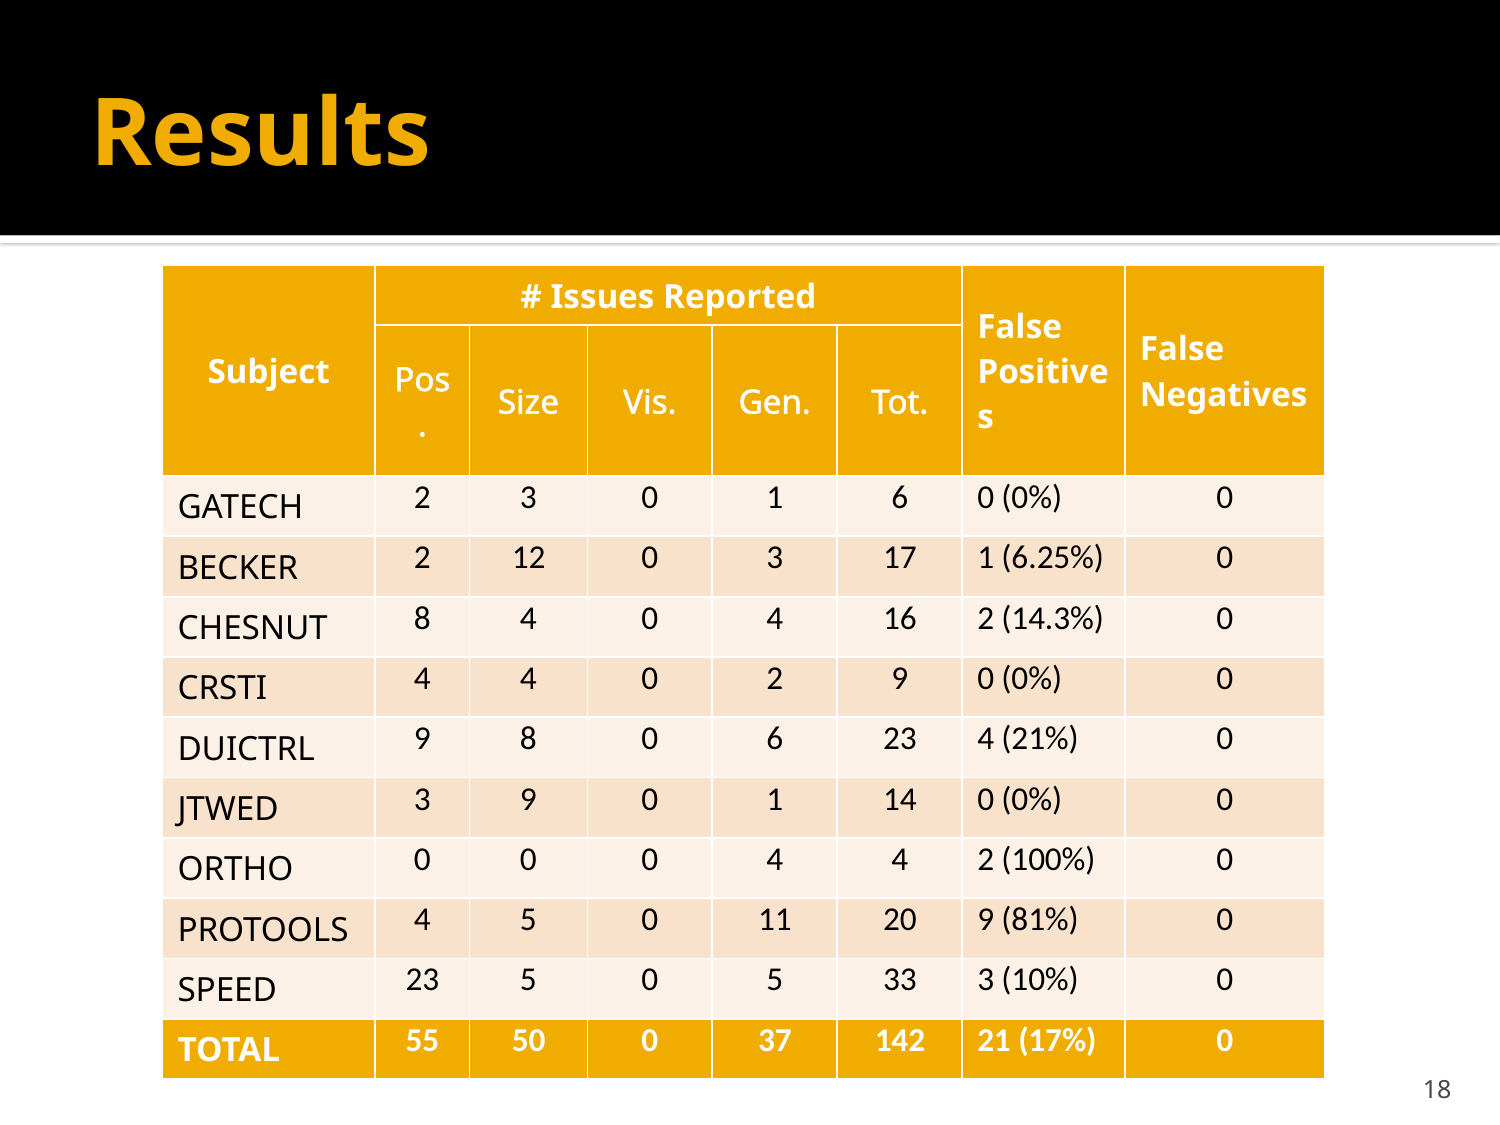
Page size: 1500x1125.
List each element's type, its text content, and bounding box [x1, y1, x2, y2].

table_cell 0 [588, 537, 711, 596]
table_cell 9 (81%) [963, 899, 1124, 958]
table_cell 1 [713, 778, 836, 837]
table_cell 142 [838, 1020, 961, 1078]
table_cell 0 (0%) [963, 778, 1124, 837]
table_cell 3 [470, 477, 587, 535]
table_cell 2 [713, 658, 836, 716]
table_cell 14 [838, 778, 961, 837]
table_cell GATECH [163, 477, 374, 535]
table_cell 5 [470, 959, 587, 1018]
table_cell 23 [376, 959, 469, 1018]
table_cell 2 (100%) [963, 839, 1124, 897]
table_cell 8 [470, 718, 587, 777]
table_cell 4 [376, 658, 469, 716]
table_header False Positives [963, 266, 1124, 475]
table_cell 0 [1126, 537, 1324, 596]
table_cell 8 [376, 598, 469, 656]
table_cell 9 [838, 658, 961, 716]
table_cell 0 [588, 959, 711, 1018]
table_cell Pos. [376, 326, 469, 475]
table_cell 4 [713, 839, 836, 897]
table_cell 11 [713, 899, 836, 958]
table_cell 0 [1126, 839, 1324, 897]
table_cell 0 [588, 477, 711, 535]
slide_number 18 [1345, 1062, 1467, 1108]
table_cell PROTOOLS [163, 899, 374, 958]
table_cell JTWED [163, 778, 374, 837]
table_cell 6 [838, 477, 961, 535]
table_cell 20 [838, 899, 961, 958]
table_cell 4 [470, 598, 587, 656]
table_cell CRSTI [163, 658, 374, 716]
table_cell 2 (14.3%) [963, 598, 1124, 656]
table_cell Tot. [838, 326, 961, 475]
table_cell DUICTRL [163, 718, 374, 777]
table_cell 5 [470, 899, 587, 958]
table_cell 0 [1126, 658, 1324, 716]
table_cell SPEED [163, 959, 374, 1018]
table_cell 0 [588, 658, 711, 716]
table_cell 0 [588, 778, 711, 837]
table_cell 0 [588, 839, 711, 897]
table_header False Negatives [1126, 266, 1324, 475]
table_cell 0 [1126, 899, 1324, 958]
table_cell 55 [376, 1020, 469, 1078]
table_cell 0 [588, 1020, 711, 1078]
table_cell 0 [1126, 718, 1324, 777]
table_cell 0 [1126, 477, 1324, 535]
table_cell 2 [376, 477, 469, 535]
table_cell 9 [376, 718, 469, 777]
table_cell 4 (21%) [963, 718, 1124, 777]
table_cell 1 [713, 477, 836, 535]
table_cell 0 [1126, 1020, 1324, 1078]
table_cell 6 [713, 718, 836, 777]
table_cell Vis. [588, 326, 711, 475]
table_cell 0 (0%) [963, 477, 1124, 535]
table_cell Gen. [713, 326, 836, 475]
table_cell 0 [470, 839, 587, 897]
table_cell 0 [1126, 959, 1324, 1018]
table_cell 0 [588, 899, 711, 958]
table_cell TOTAL [163, 1020, 374, 1078]
table_cell ORTHO [163, 839, 374, 897]
table_cell 50 [470, 1020, 587, 1078]
table_cell 0 (0%) [963, 658, 1124, 716]
table_cell 3 [713, 537, 836, 596]
table_cell 9 [470, 778, 587, 837]
table_cell 4 [470, 658, 587, 716]
table_header # Issues Reported [376, 266, 961, 324]
table_cell 1 (6.25%) [963, 537, 1124, 596]
table_cell 4 [713, 598, 836, 656]
table_cell 0 [1126, 598, 1324, 656]
table_cell CHESNUT [163, 598, 374, 656]
table_cell 0 [376, 839, 469, 897]
table_cell 0 [588, 718, 711, 777]
table_cell 33 [838, 959, 961, 1018]
table_cell 17 [838, 537, 961, 596]
title Results [75, 25, 1425, 231]
table_cell BECKER [163, 537, 374, 596]
table_cell 5 [713, 959, 836, 1018]
table_cell 3 (10%) [963, 959, 1124, 1018]
table_cell 3 [376, 778, 469, 837]
table_cell 0 [588, 598, 711, 656]
table_cell 2 [376, 537, 469, 596]
table_cell 23 [838, 718, 961, 777]
table_cell 0 [1126, 778, 1324, 837]
table_header Subject [163, 266, 374, 475]
table_cell 16 [838, 598, 961, 656]
table_cell 21 (17%) [963, 1020, 1124, 1078]
table_cell 37 [713, 1020, 836, 1078]
table_cell 4 [838, 839, 961, 897]
table_cell 4 [376, 899, 469, 958]
table_cell 12 [470, 537, 587, 596]
table_cell Size [470, 326, 587, 475]
